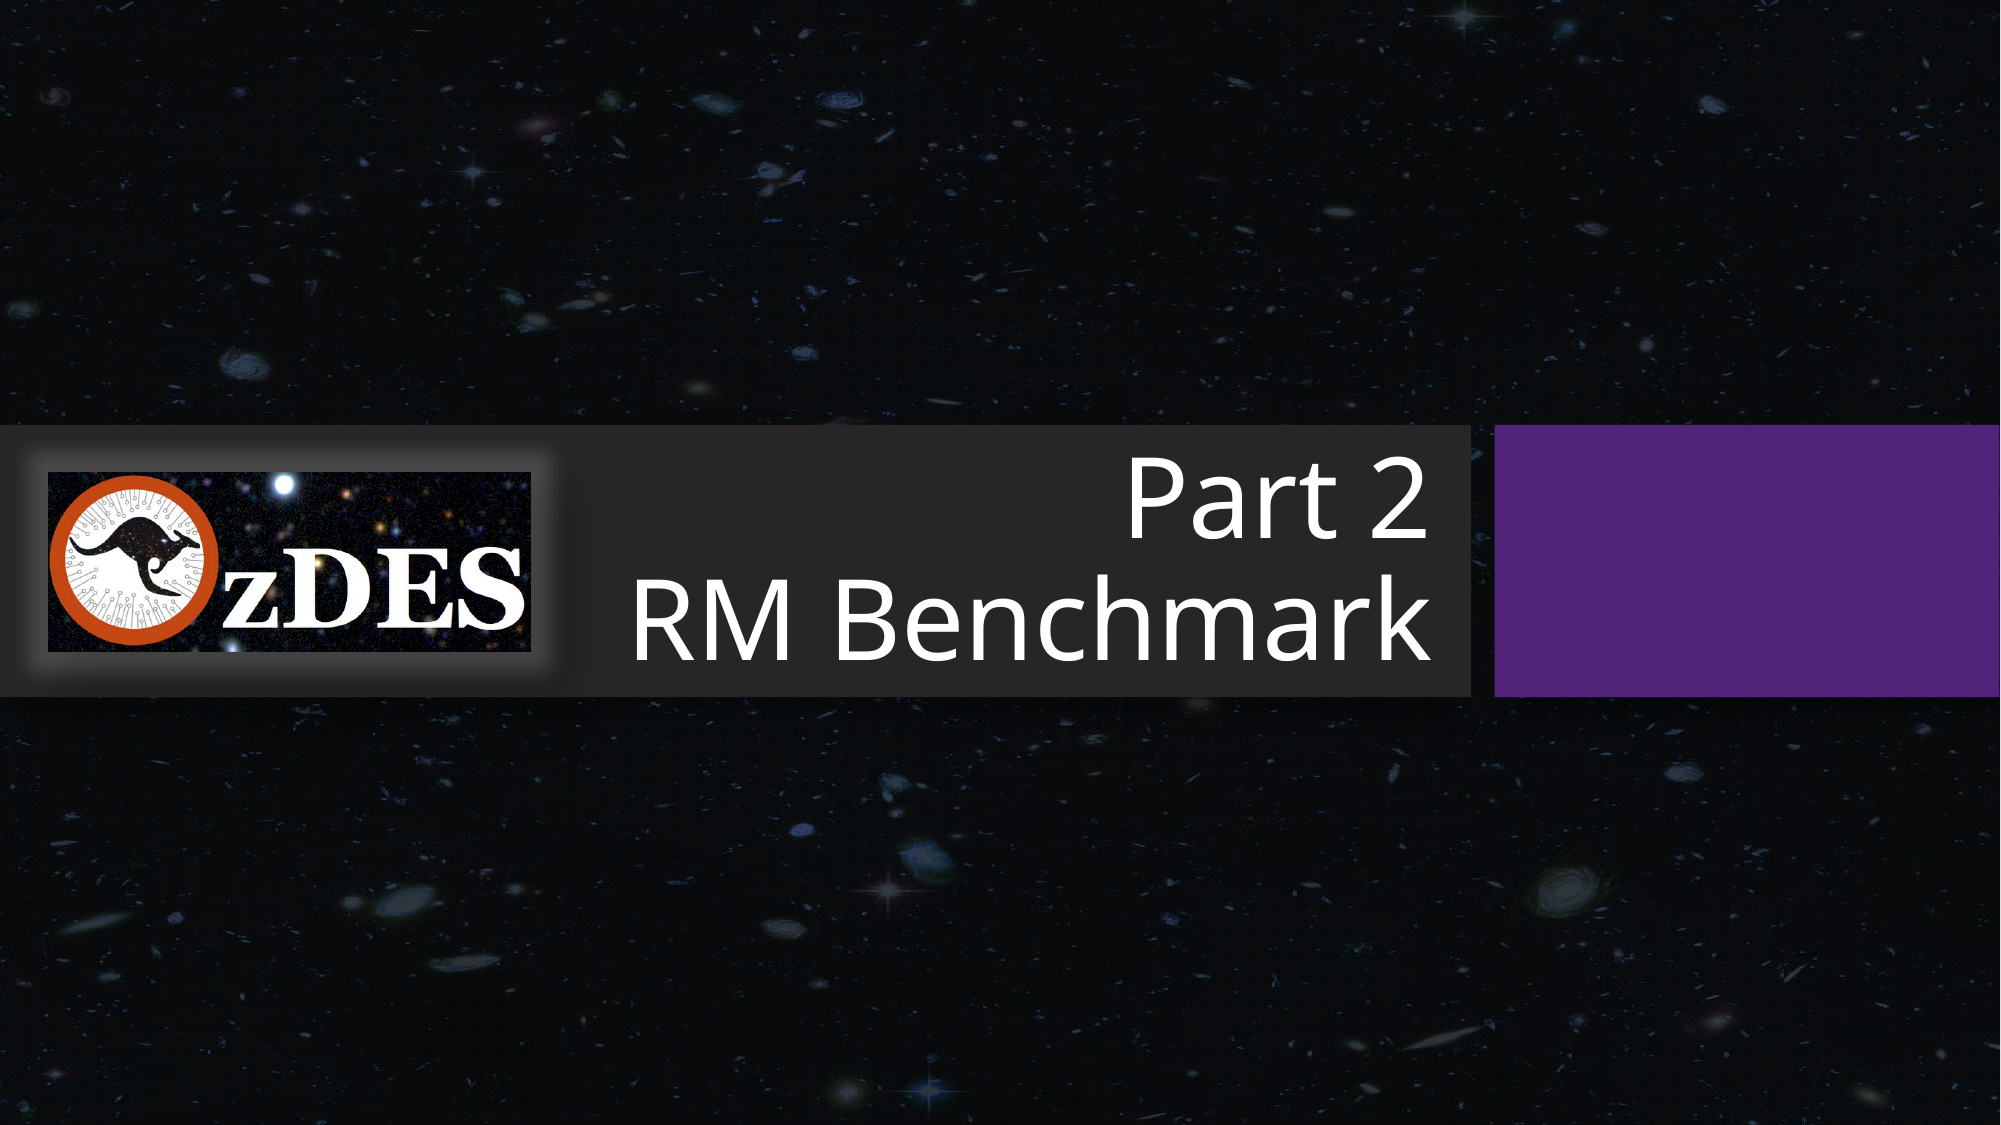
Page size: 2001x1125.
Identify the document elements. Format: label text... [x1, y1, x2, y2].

title Part 2 RM Benchmark [111, 431, 1448, 692]
picture [0, 0, 2001, 1125]
picture [48, 472, 532, 652]
